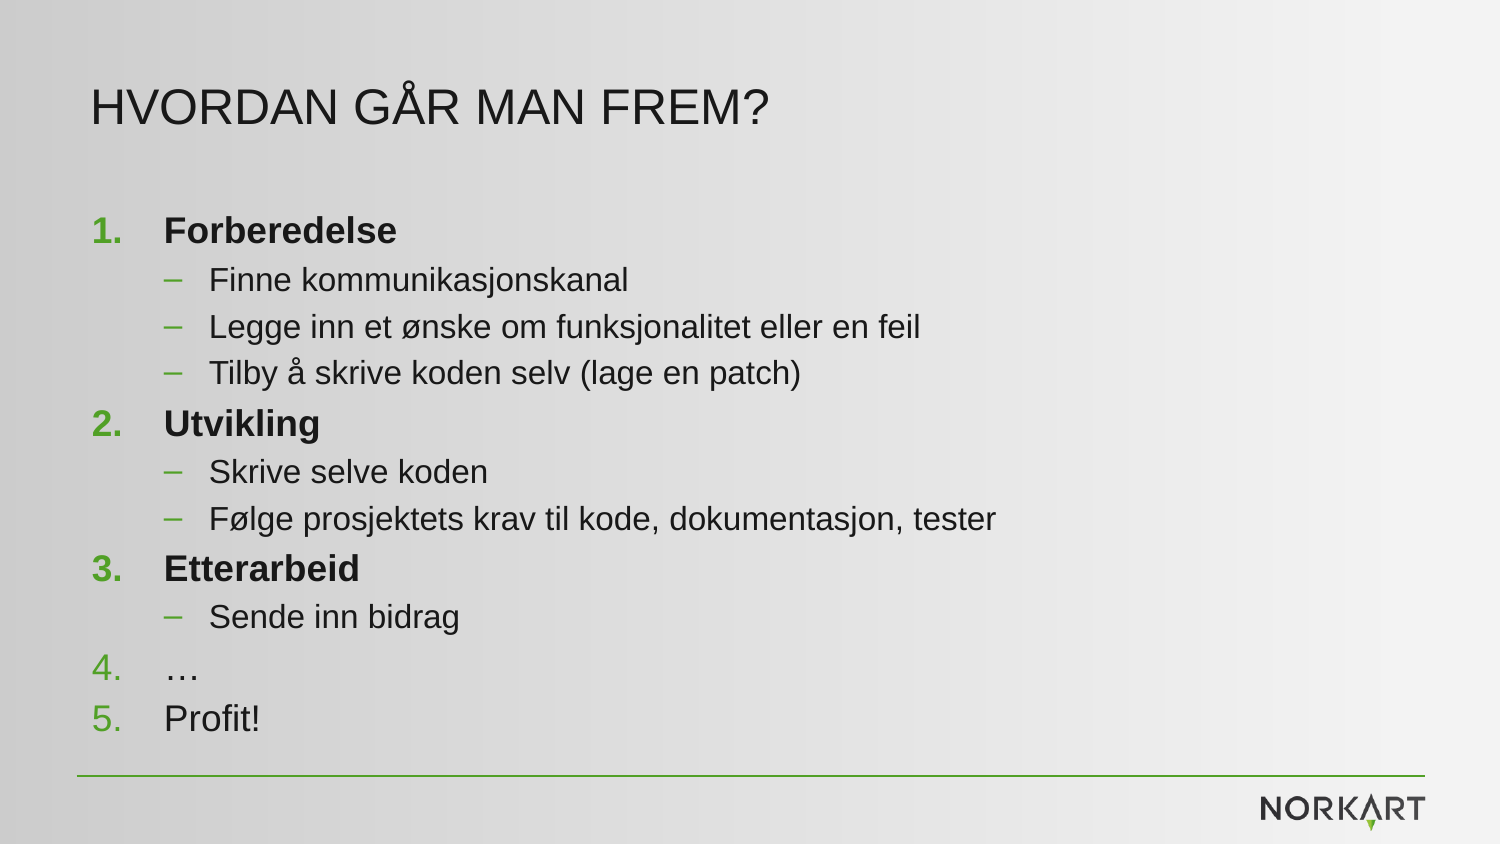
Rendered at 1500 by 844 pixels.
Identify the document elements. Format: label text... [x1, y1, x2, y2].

picture [1252, 789, 1436, 837]
list Forberedelse Finne kommunikasjonskanal Legge inn et ønske om funksjonalitet eller en feil Tilby å skrive koden selv (lage en patch) Utvikling Skrive selve koden Følge prosjektets krav til kode, dokumentasjon, tester Etterarbeid Sende inn bidrag … Profit! [76, 199, 1424, 749]
title Hvordan går man frem? [75, 33, 1425, 175]
